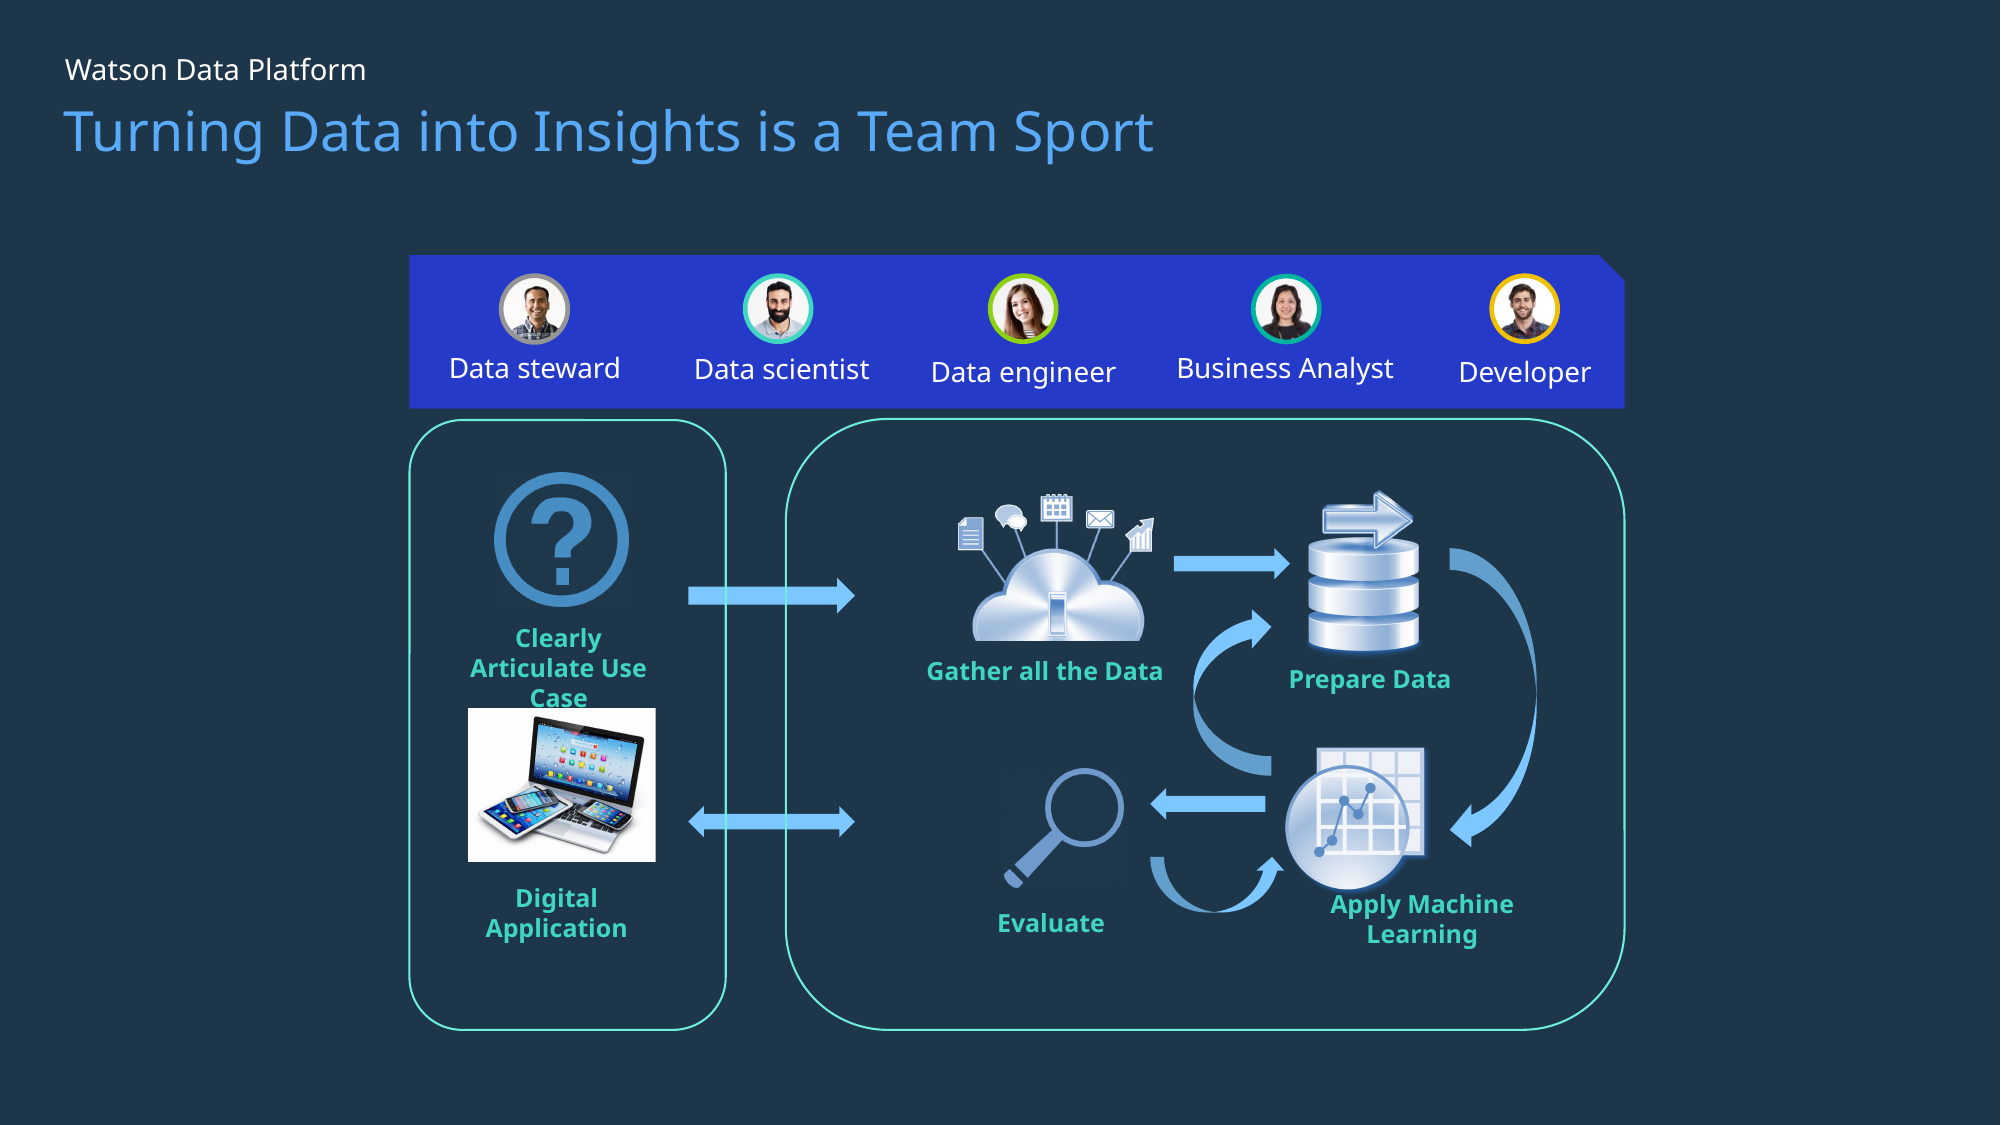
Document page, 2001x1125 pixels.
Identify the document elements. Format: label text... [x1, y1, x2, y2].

text_box [409, 420, 726, 1030]
picture [958, 494, 1154, 641]
text_box [726, 586, 785, 605]
picture [494, 472, 629, 608]
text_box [935, 275, 1112, 389]
picture [1004, 768, 1124, 888]
text_box [785, 418, 1625, 1030]
text_box [726, 813, 785, 830]
picture [467, 708, 656, 862]
title Turning Data into Insights is a Team Sport [63, 96, 1807, 203]
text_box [450, 275, 619, 385]
picture [1267, 490, 1460, 662]
text_box [409, 255, 1625, 409]
picture [1280, 745, 1434, 898]
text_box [1177, 275, 1393, 385]
text_box Watson Data Platform [49, 43, 950, 110]
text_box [1460, 275, 1590, 389]
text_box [688, 275, 868, 386]
